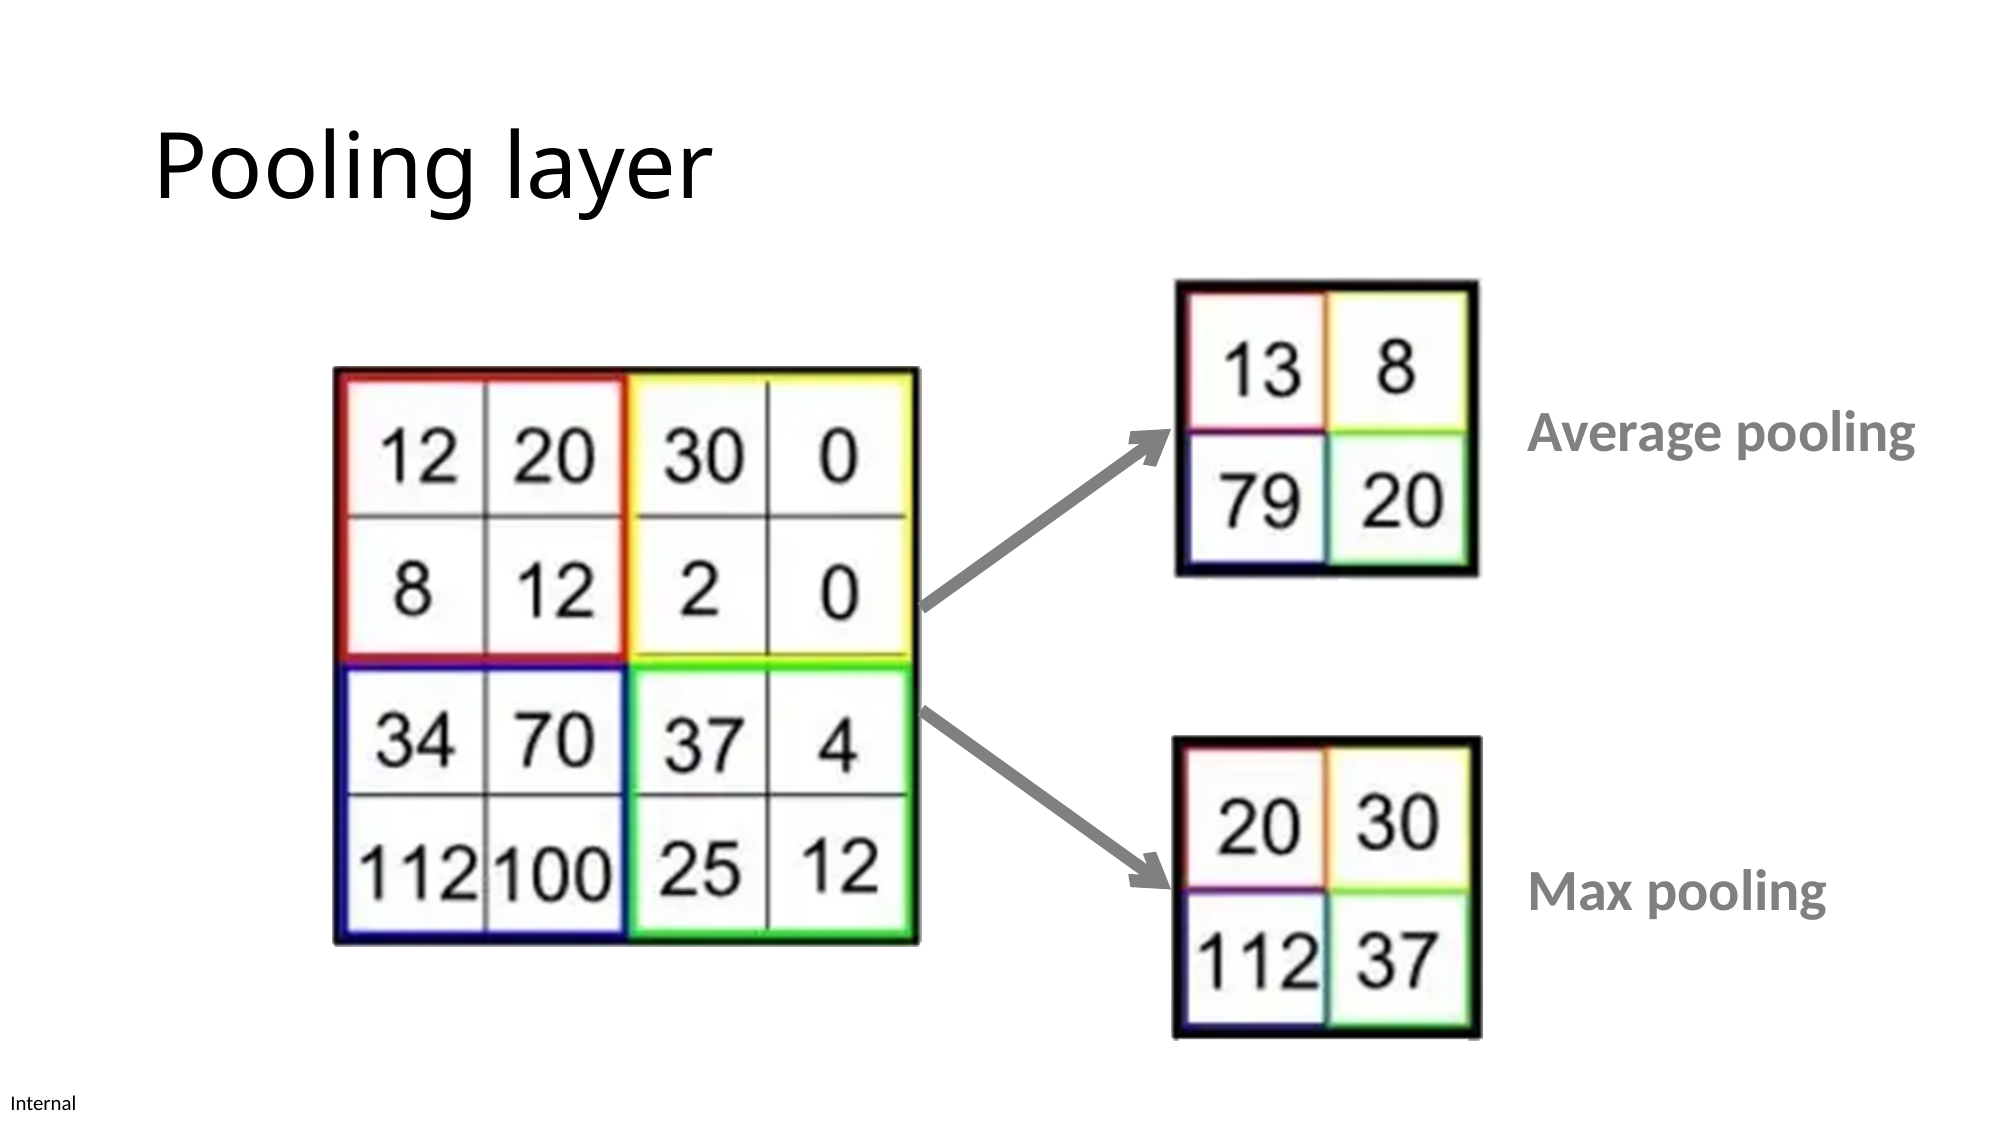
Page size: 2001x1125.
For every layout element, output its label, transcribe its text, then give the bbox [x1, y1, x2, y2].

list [331, 366, 922, 947]
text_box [921, 277, 1935, 609]
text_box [921, 710, 1845, 1041]
title Pooling layer [137, 59, 1863, 278]
